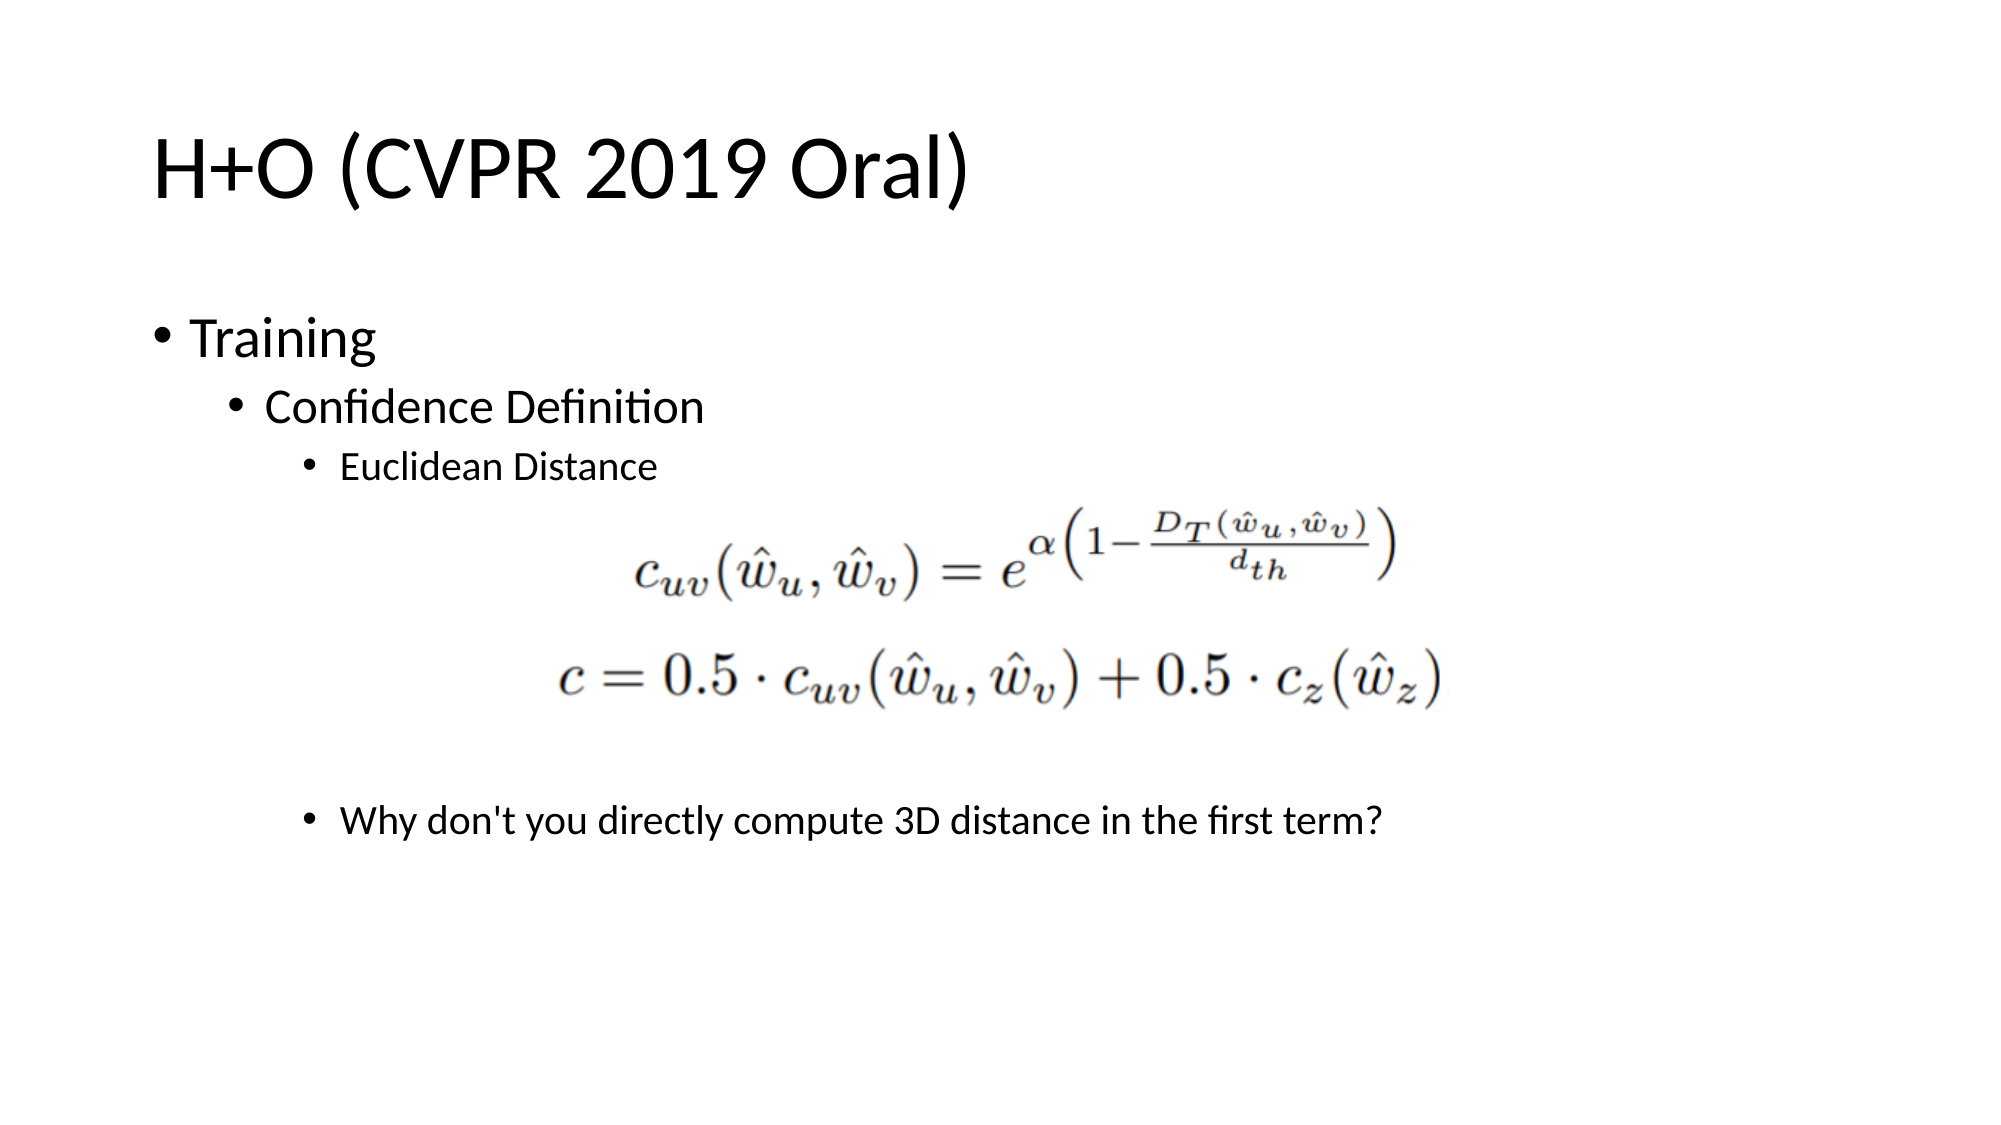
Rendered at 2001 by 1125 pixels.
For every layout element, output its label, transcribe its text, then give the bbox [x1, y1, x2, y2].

picture [598, 490, 1430, 613]
title H+O (CVPR 2019 Oral) [137, 59, 1863, 278]
list Training Confidence Definition Euclidean Distance Why don't you directly compute 3D distance in the first term? [137, 299, 1863, 1014]
picture [551, 636, 1449, 729]
